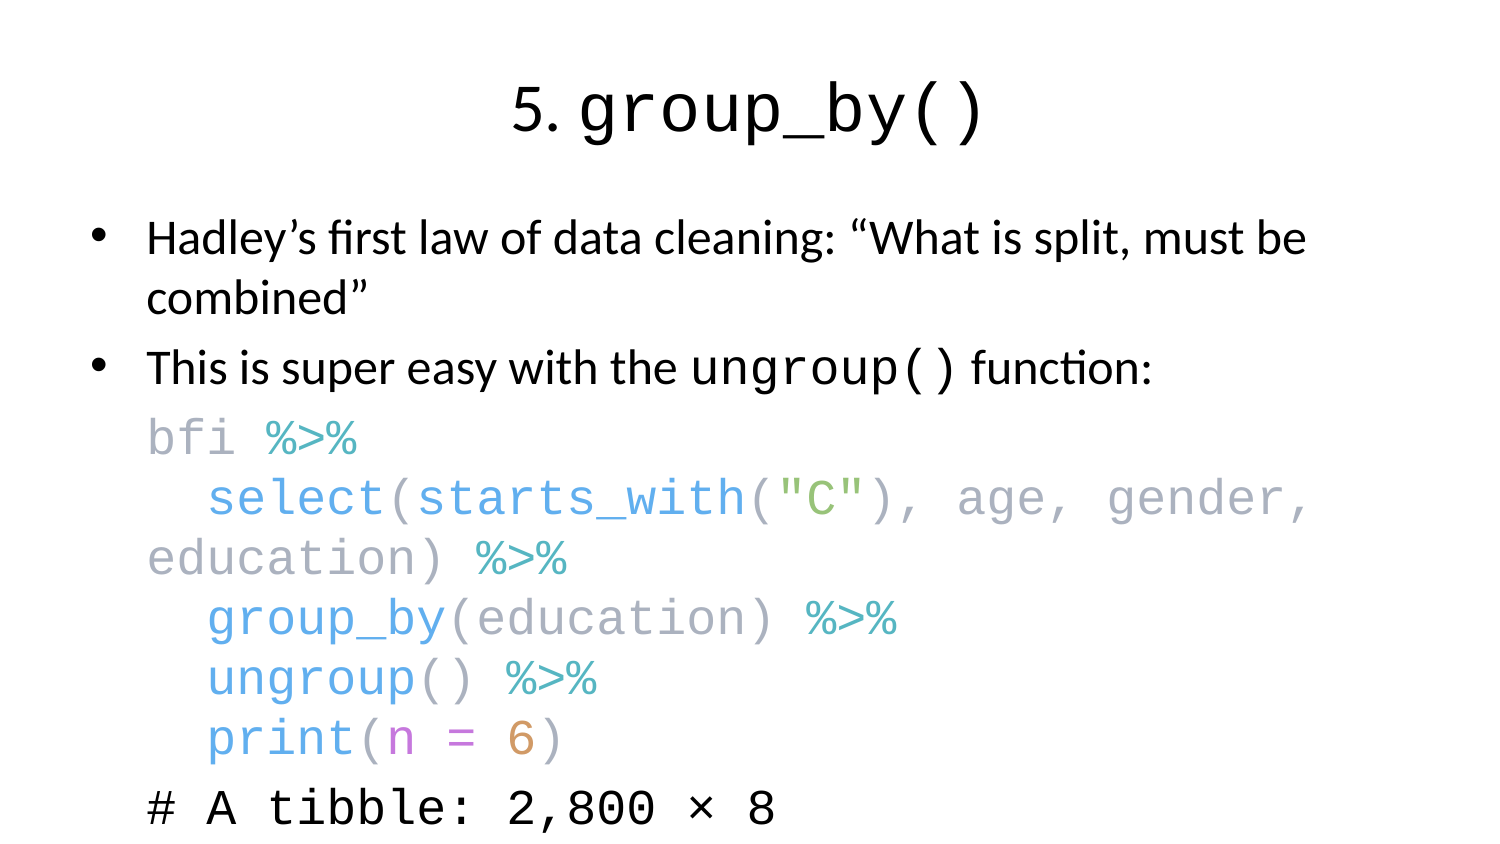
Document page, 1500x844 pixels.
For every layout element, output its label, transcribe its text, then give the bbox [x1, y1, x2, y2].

title 5. group_by() [75, 33, 1425, 175]
list Hadley’s first law of data cleaning: “What is split, must be combined” This is super easy with the ungroup() function: bfi %>% select(starts_with("C"), age, gender, education) %>% group_by(education) %>% ungroup() %>% print(n = 6) # A tibble: 2,800 × 8 C1 C2 C3 C4 C5 age gender education <int> <int> <int> <int> <int> <int> <int> <chr> 1 2 3 3 4 4 16 1 <NA> 2 5 4 4 3 4 18 2 <NA> 3 4 5 4 2 5 17 2 <NA> 4 4 4 3 5 5 17 2 <NA> 5 4 4 5 3 2 17 1 <NA> 6 6 6 6 1 3 21 2 Some College # … with 2,794 more rows [75, 196, 1425, 754]
